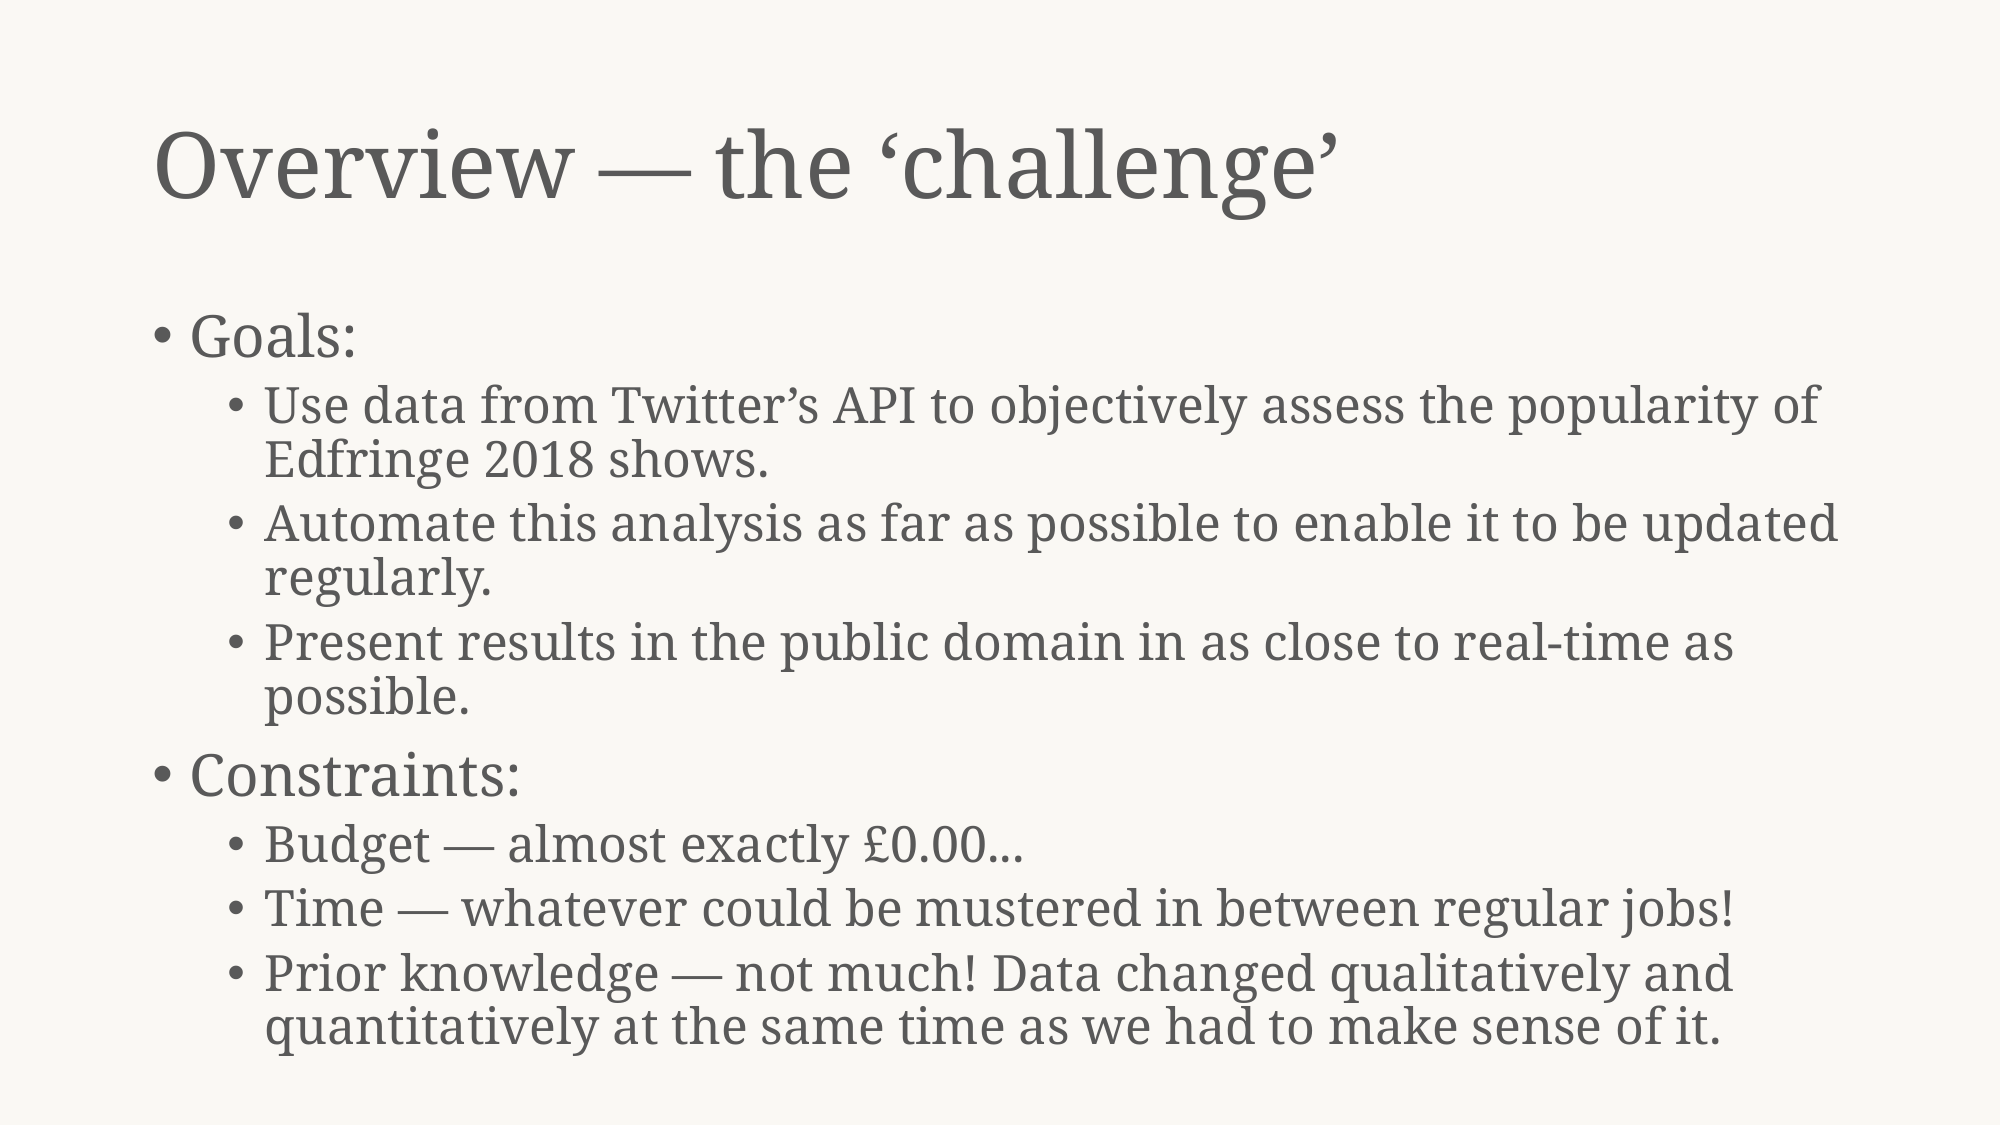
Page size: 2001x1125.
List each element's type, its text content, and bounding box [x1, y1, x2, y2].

title Overview — the ‘challenge’ [137, 59, 1863, 278]
list Goals: Use data from Twitter’s API to objectively assess the popularity of Edfringe 2018 shows. Automate this analysis as far as possible to enable it to be updated regularly. Present results in the public domain in as close to real-time as possible. Constraints: Budget — almost exactly £0.00... Time — whatever could be mustered in between regular jobs! Prior knowledge — not much! Data changed qualitatively and quantitatively at the same time as we had to make sense of it. [137, 299, 1863, 1014]
